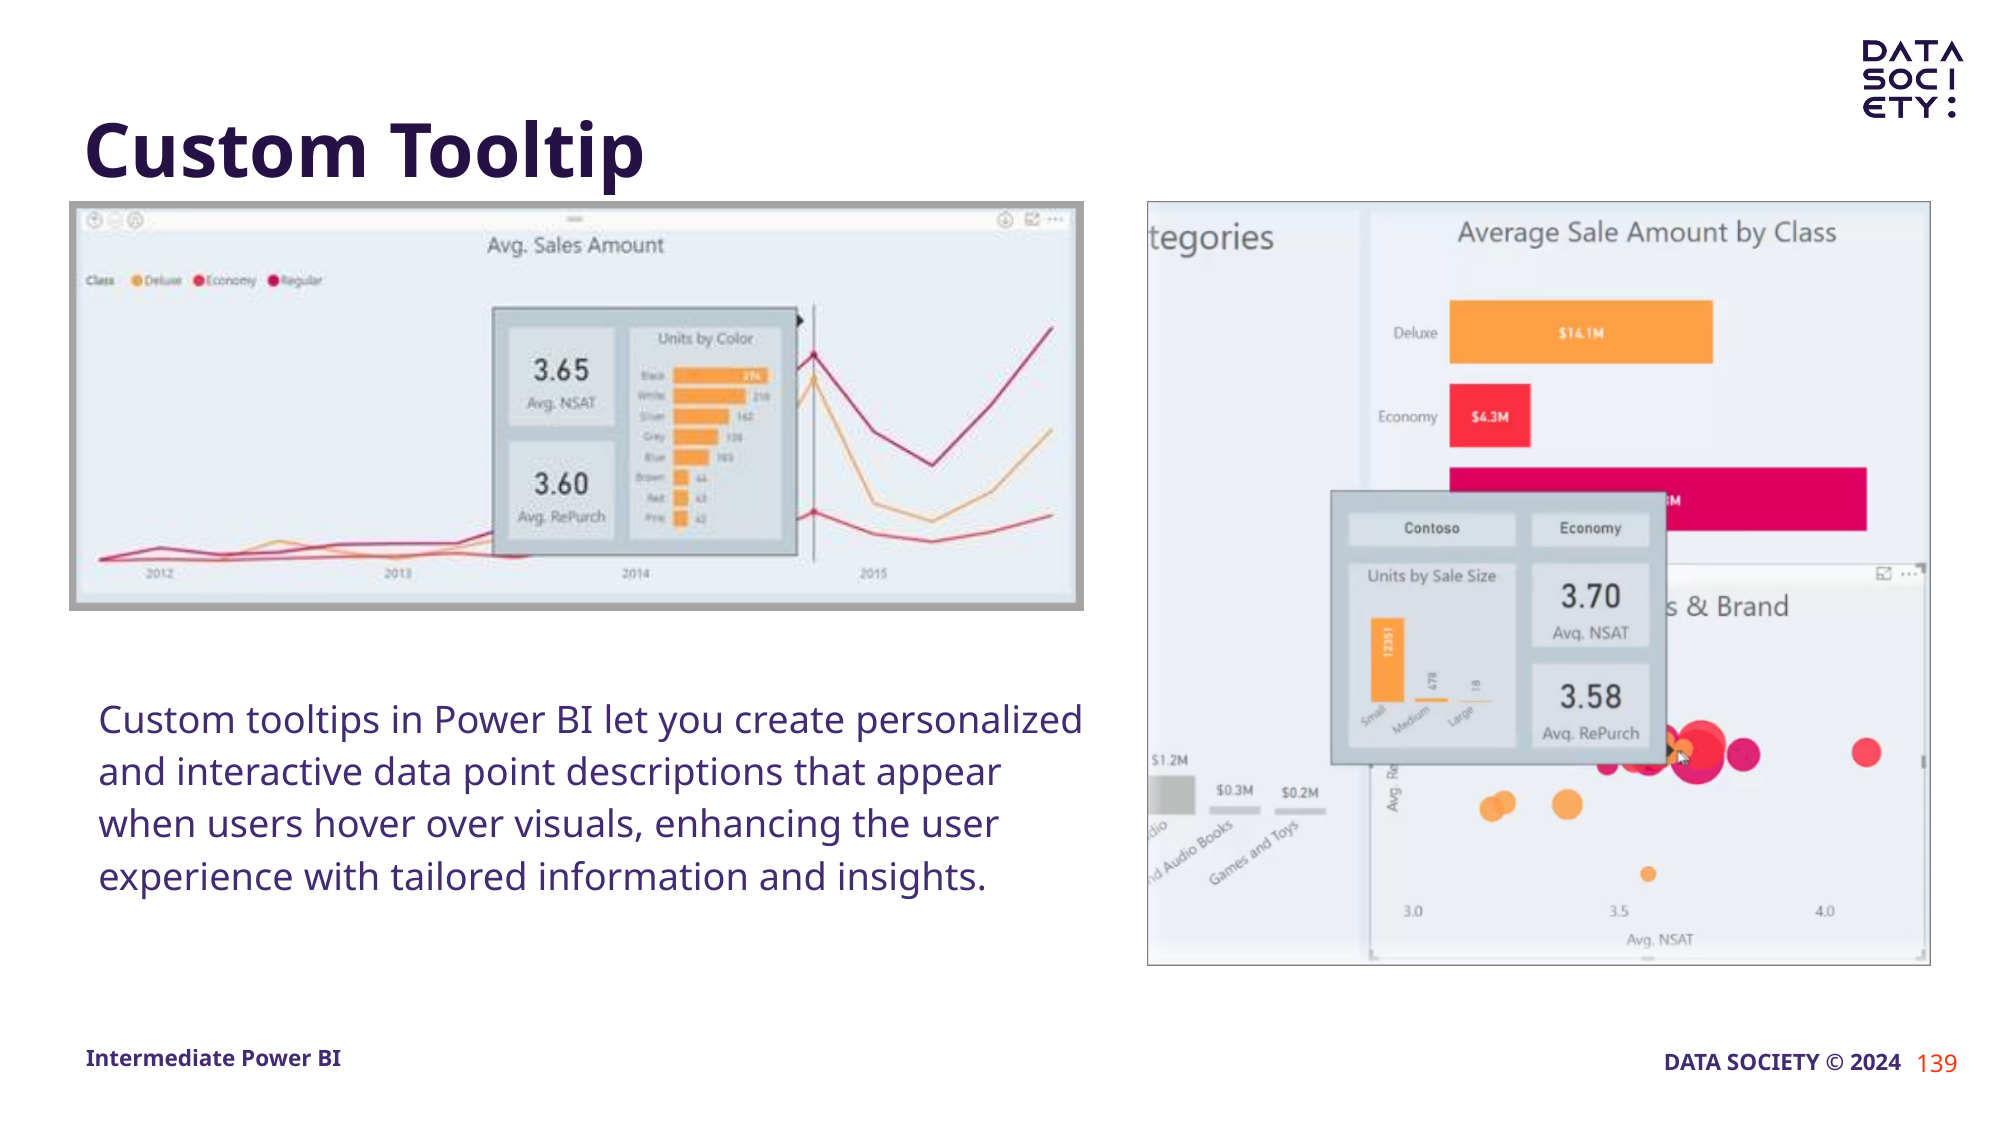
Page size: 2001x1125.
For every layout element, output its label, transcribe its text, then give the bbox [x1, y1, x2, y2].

picture [1146, 201, 1931, 966]
slide_number ‹#› [1853, 1033, 1974, 1097]
list Custom tooltips in Power BI let you create personalized and interactive data point descriptions that appear when users hover over visuals, enhancing the user experience with tailored information and insights. [66, 673, 1101, 943]
title Custom Tooltip [68, 87, 1932, 213]
picture [1863, 40, 1964, 118]
picture [69, 201, 1084, 611]
